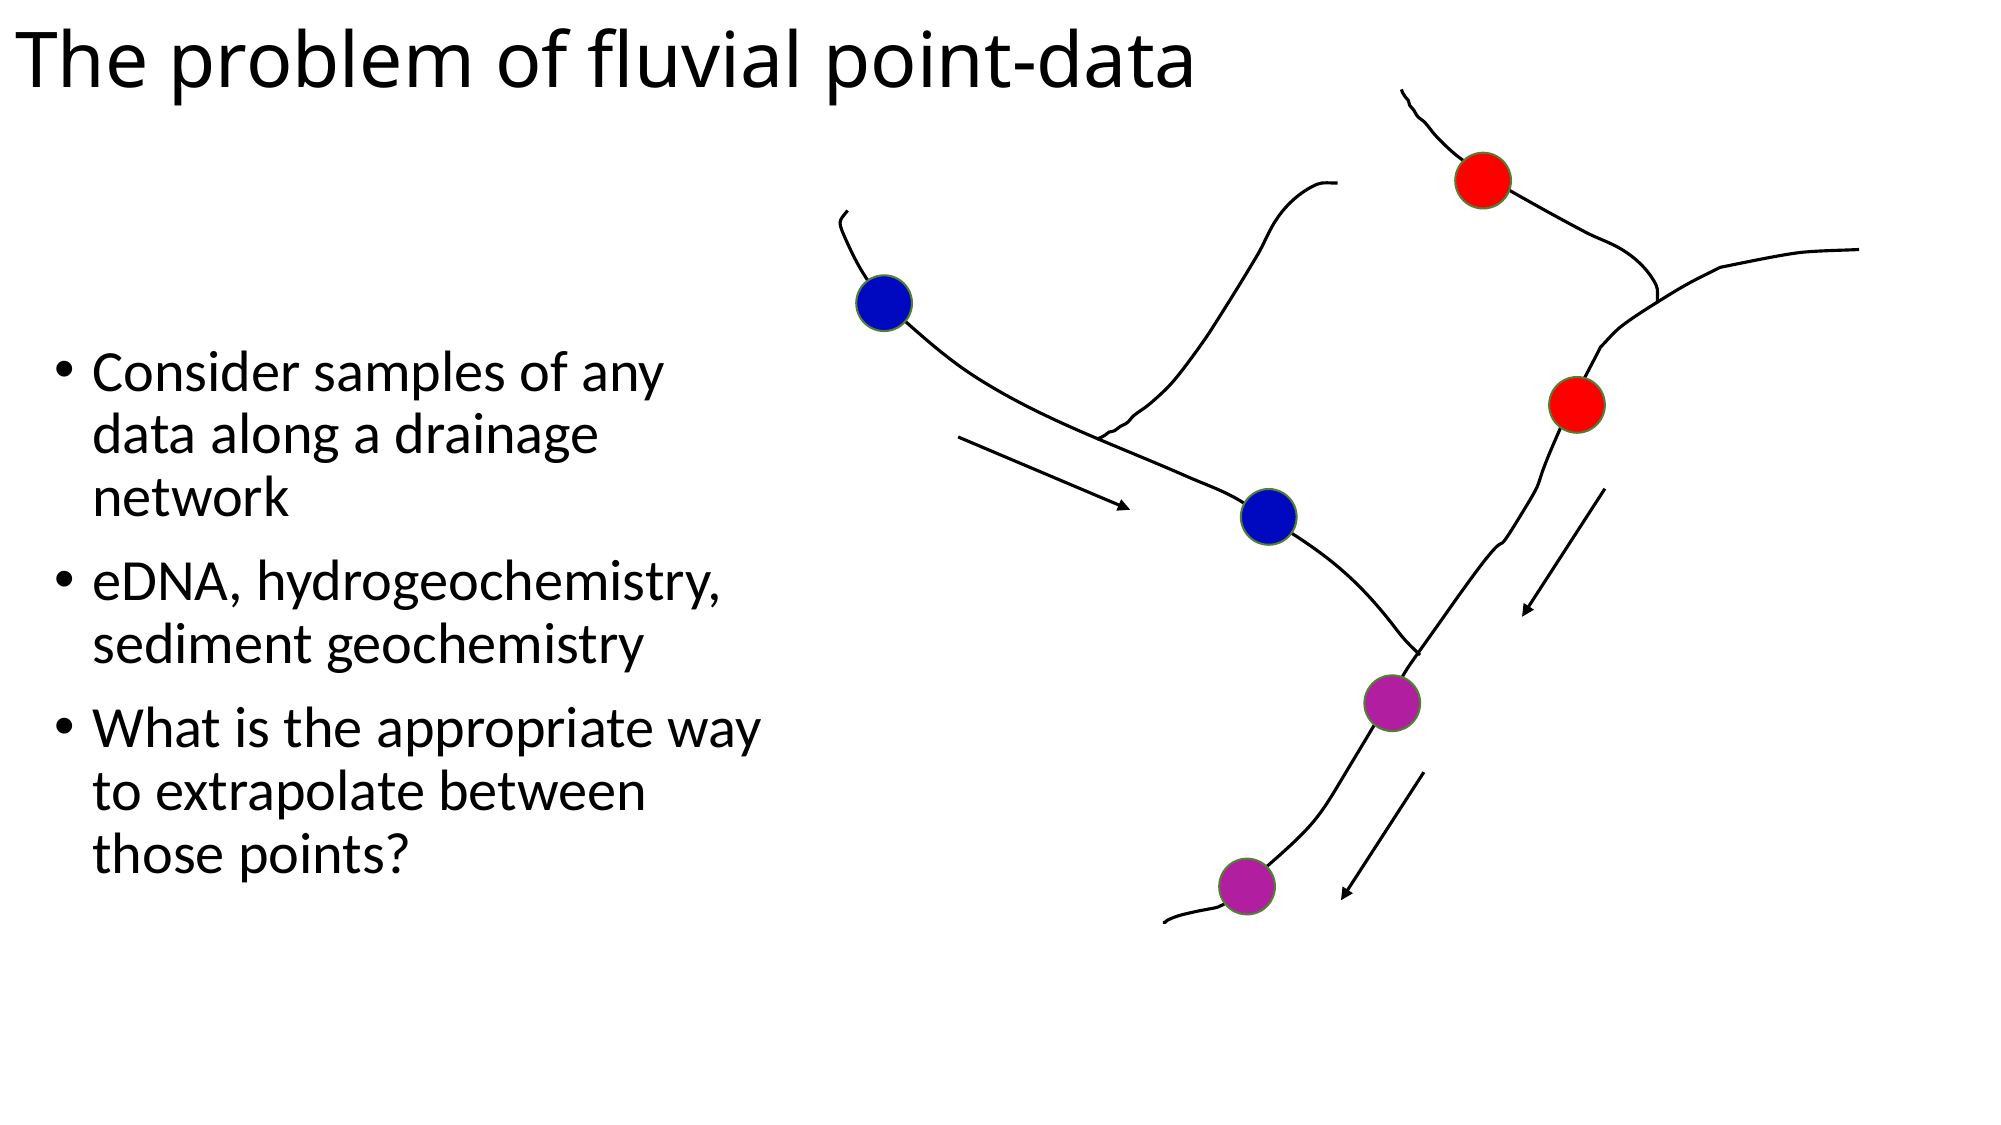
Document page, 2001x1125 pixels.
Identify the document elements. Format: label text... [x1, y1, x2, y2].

text_box [1108, 426, 1244, 515]
text_box [1278, 532, 1418, 653]
text_box [1548, 375, 1606, 434]
text_box [1218, 857, 1276, 916]
text_box [1401, 510, 1522, 682]
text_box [1522, 488, 1605, 617]
text_box [1454, 151, 1513, 210]
text_box [1534, 247, 1860, 496]
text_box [1341, 772, 1424, 901]
list Consider samples of any data along a drainage network eDNA, hydrogeochemistry, sediment geochemistry What is the appropriate way to extrapolate between those points? [39, 333, 790, 1018]
text_box [1363, 674, 1422, 733]
text_box [1099, 181, 1338, 436]
text_box [838, 209, 1115, 436]
text_box [1162, 722, 1375, 924]
text_box [855, 274, 914, 333]
title The problem of fluvial point-data [0, 13, 1725, 112]
text_box [1399, 88, 1477, 161]
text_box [958, 436, 1131, 510]
text_box [1239, 487, 1298, 546]
text_box [1510, 181, 1660, 304]
